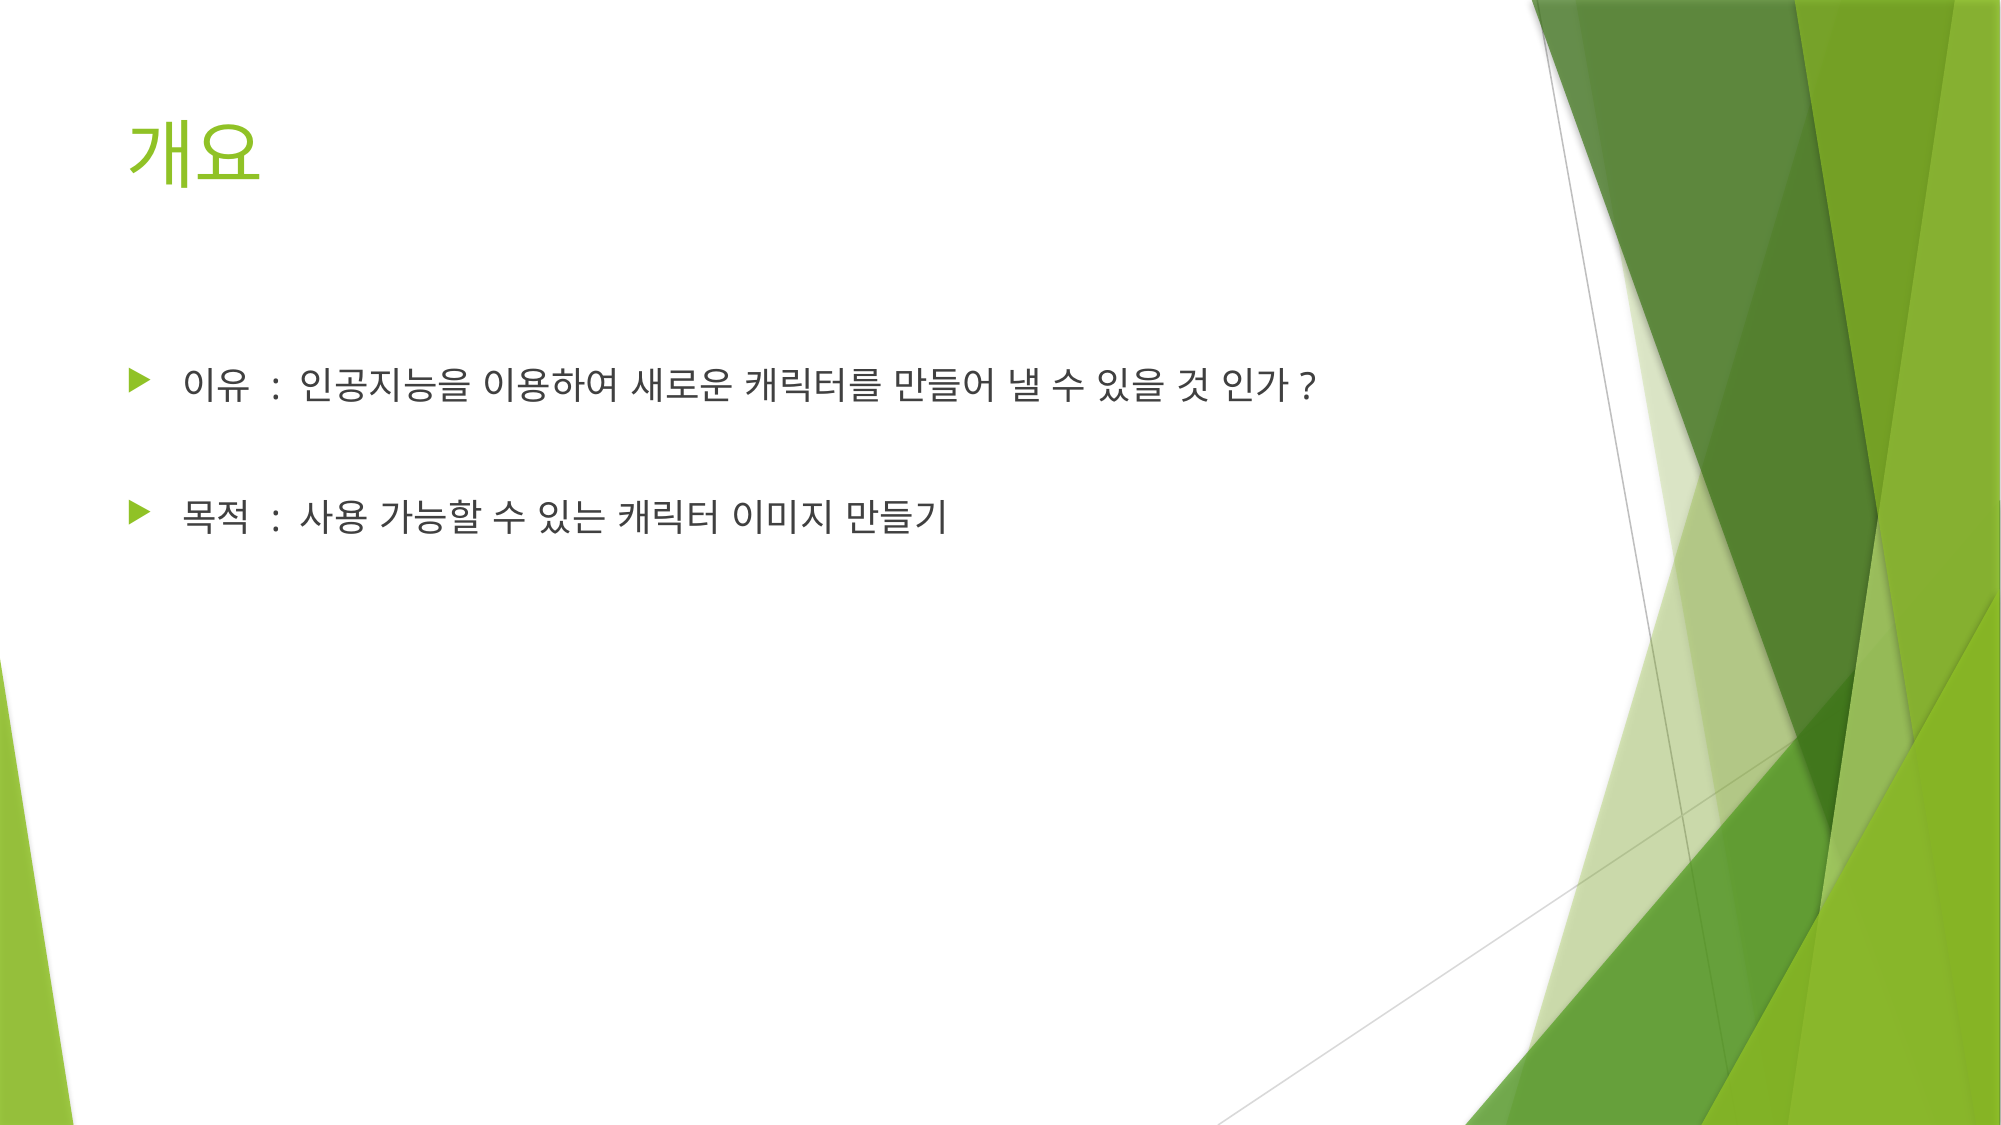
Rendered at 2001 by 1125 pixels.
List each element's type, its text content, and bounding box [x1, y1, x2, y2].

title 개요 [111, 99, 1522, 317]
list 이유 : 인공지능을 이용하여 새로운 캐릭터를 만들어 낼 수 있을 것 인가? 목적 : 사용 가능할 수 있는 캐릭터 이미지 만들기 [111, 354, 1522, 992]
